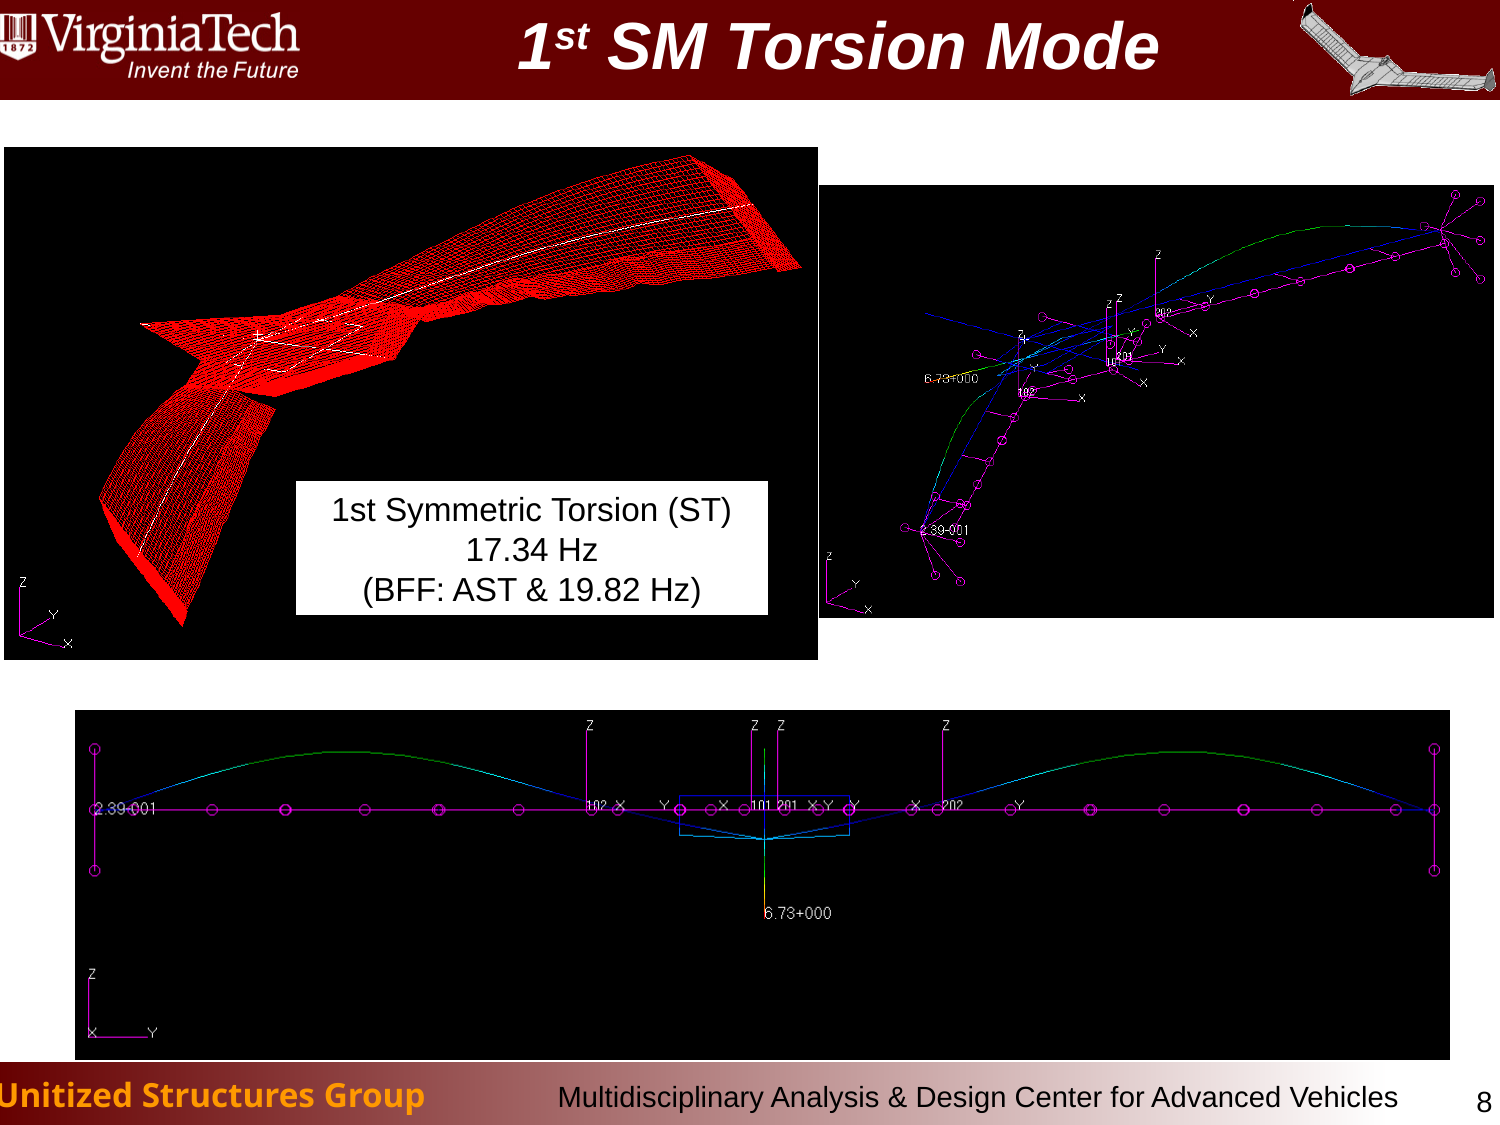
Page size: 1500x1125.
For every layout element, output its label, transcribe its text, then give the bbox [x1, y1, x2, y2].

picture [1293, 0, 1497, 100]
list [74, 710, 1451, 1060]
picture [3, 147, 818, 660]
title 1st SM Torsion Mode [338, 4, 1340, 92]
picture [819, 185, 1494, 618]
picture [0, 12, 300, 78]
